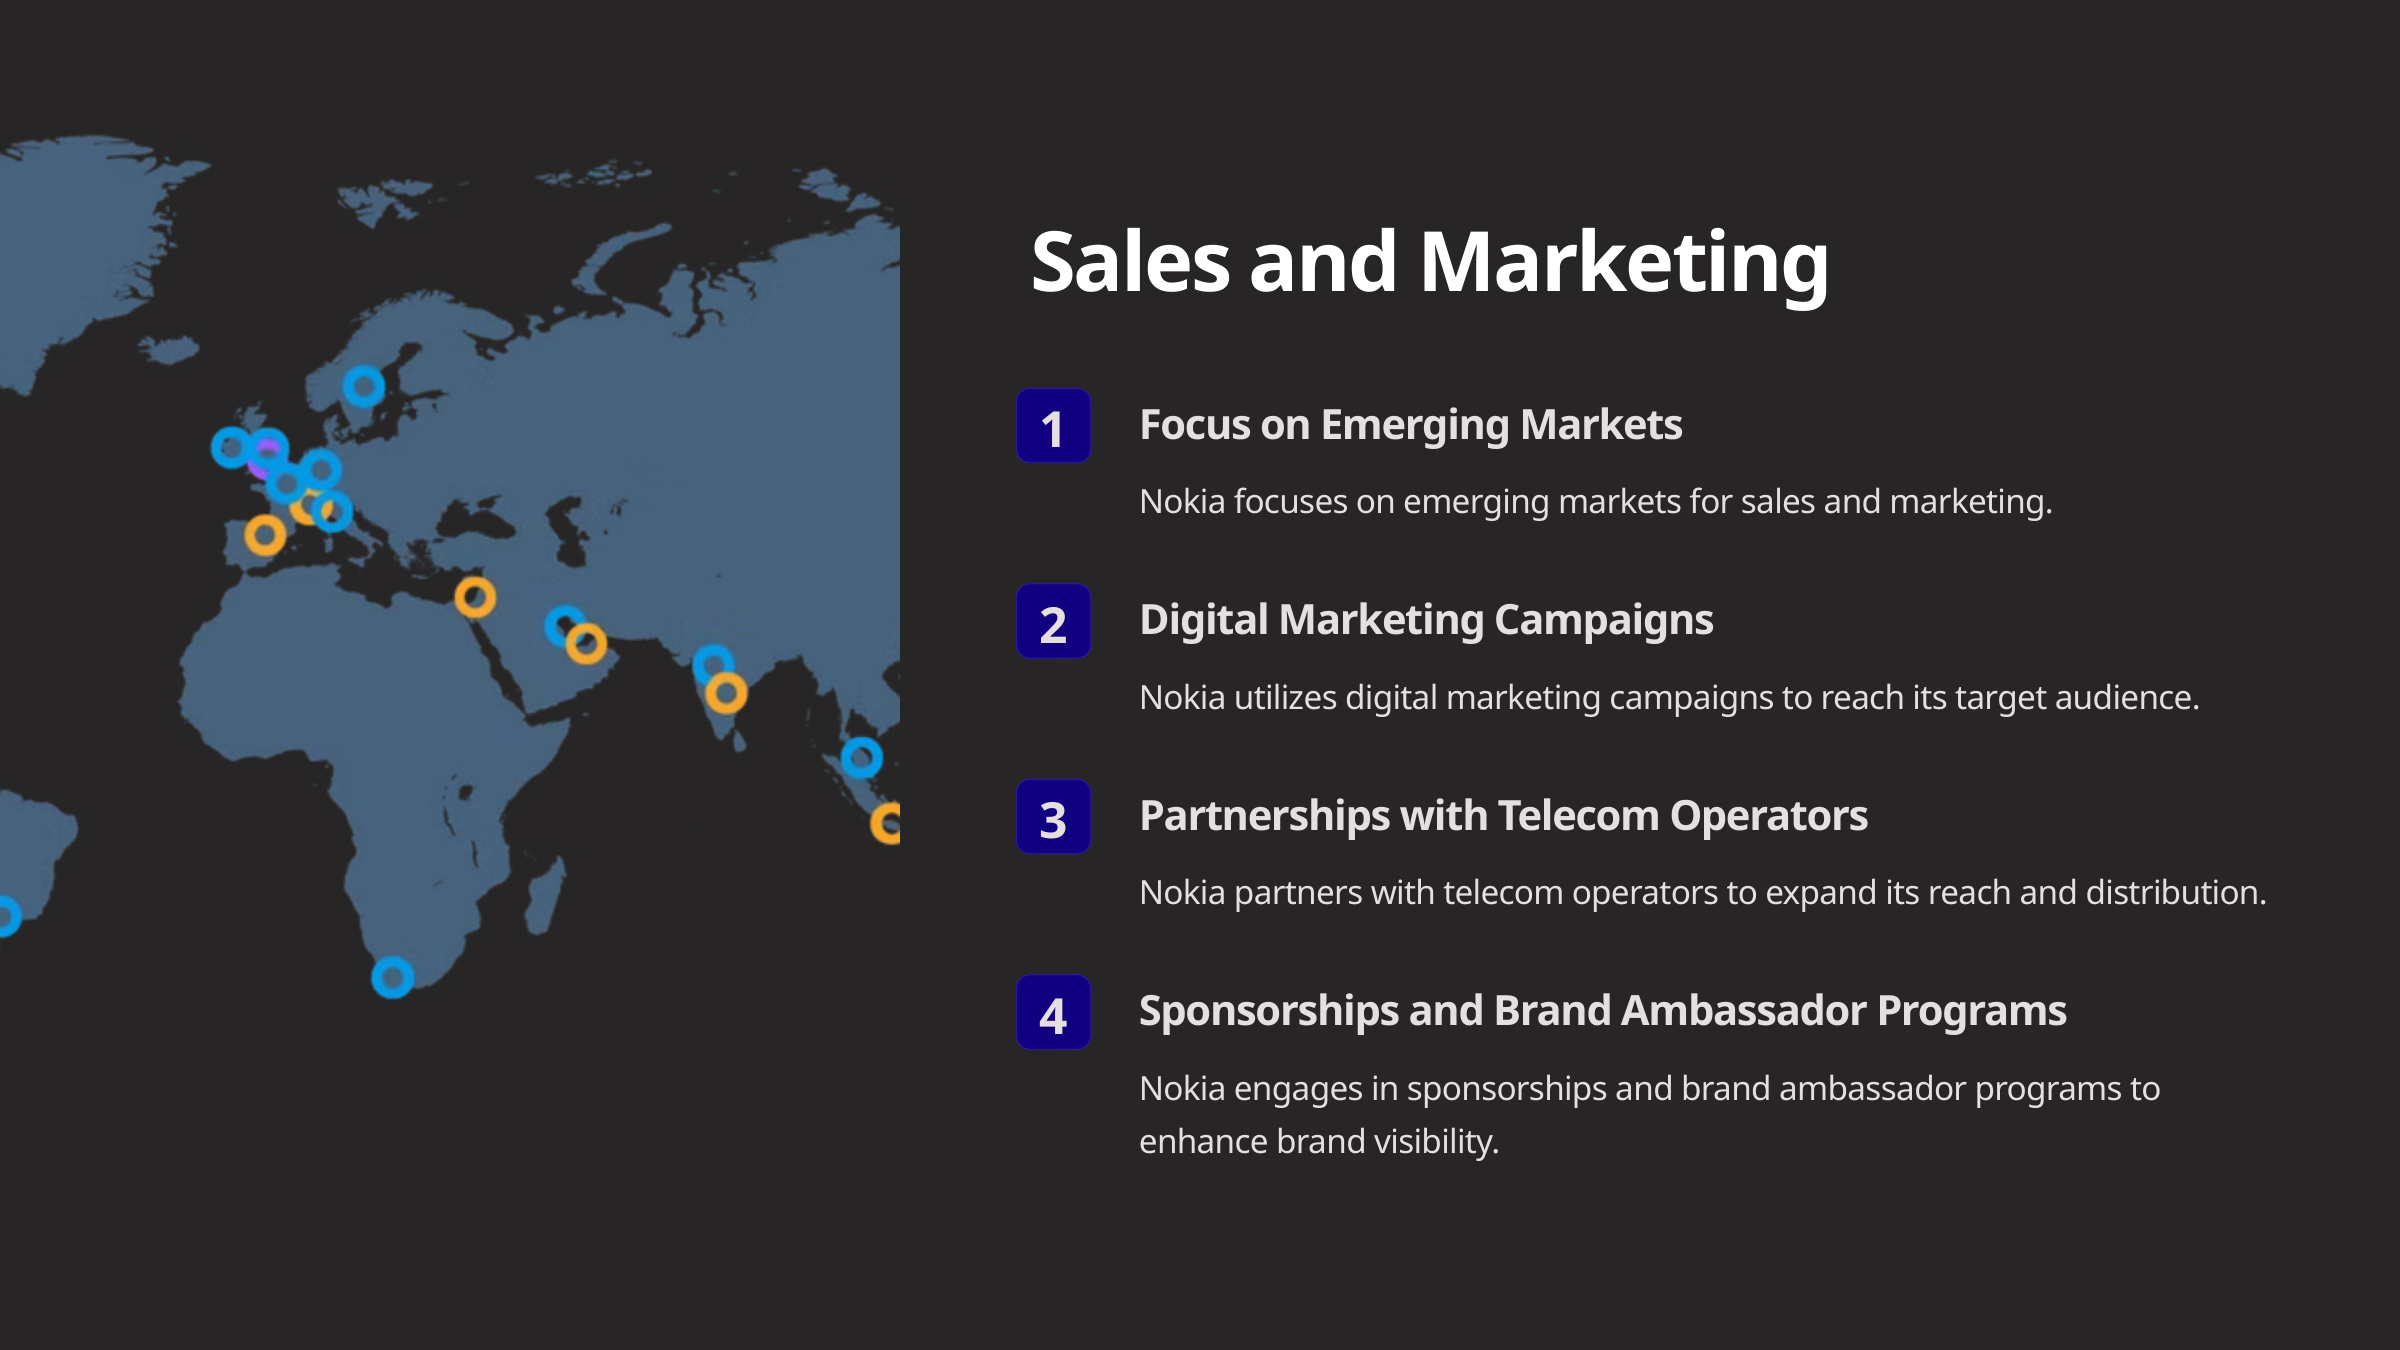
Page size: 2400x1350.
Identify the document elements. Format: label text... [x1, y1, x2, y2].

text_box Sponsorships and Brand Ambassador Programs [1124, 974, 2042, 1027]
text_box 2 [1038, 596, 1069, 646]
text_box Sales and Marketing [1016, 197, 1847, 301]
text_box [1016, 388, 1091, 463]
text_box Nokia engages in sponsorships and brand ambassador programs to enhance brand visibility. [1124, 1046, 2284, 1153]
text_box 4 [1037, 987, 1070, 1037]
text_box [1016, 974, 1091, 1050]
text_box 1 [1043, 400, 1064, 451]
picture [0, 0, 900, 1350]
text_box Digital Marketing Campaigns [1124, 583, 1677, 636]
text_box [1016, 779, 1091, 854]
text_box Nokia partners with telecom operators to expand its reach and distribution. [1124, 850, 2284, 905]
text_box 3 [1038, 791, 1069, 842]
text_box Nokia focuses on emerging markets for sales and marketing. [1124, 459, 2284, 514]
text_box Nokia utilizes digital marketing campaigns to reach its target audience. [1124, 655, 2284, 709]
text_box [1016, 583, 1091, 659]
text_box [900, 0, 2400, 1350]
text_box Focus on Emerging Markets [1124, 388, 1656, 441]
text_box Partnerships with Telecom Operators [1124, 779, 1835, 832]
